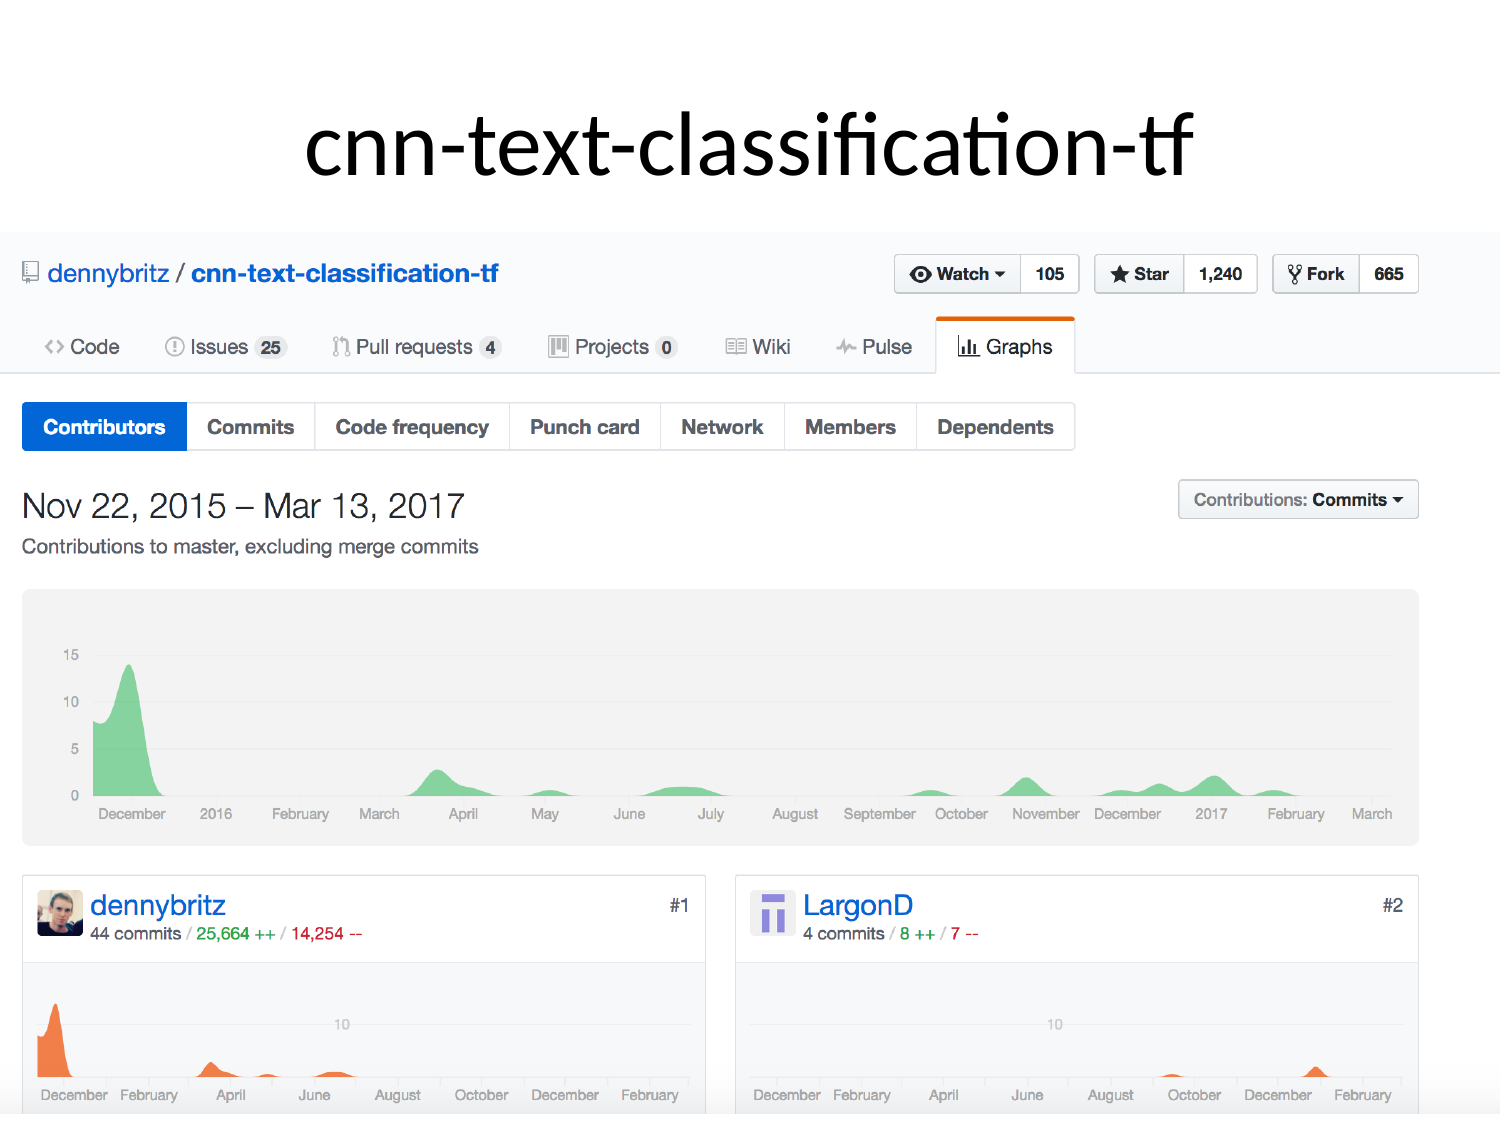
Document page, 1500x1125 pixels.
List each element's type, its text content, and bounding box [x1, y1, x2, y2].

title cnn-text-classification-tf [75, 45, 1425, 230]
picture [0, 232, 1500, 1114]
